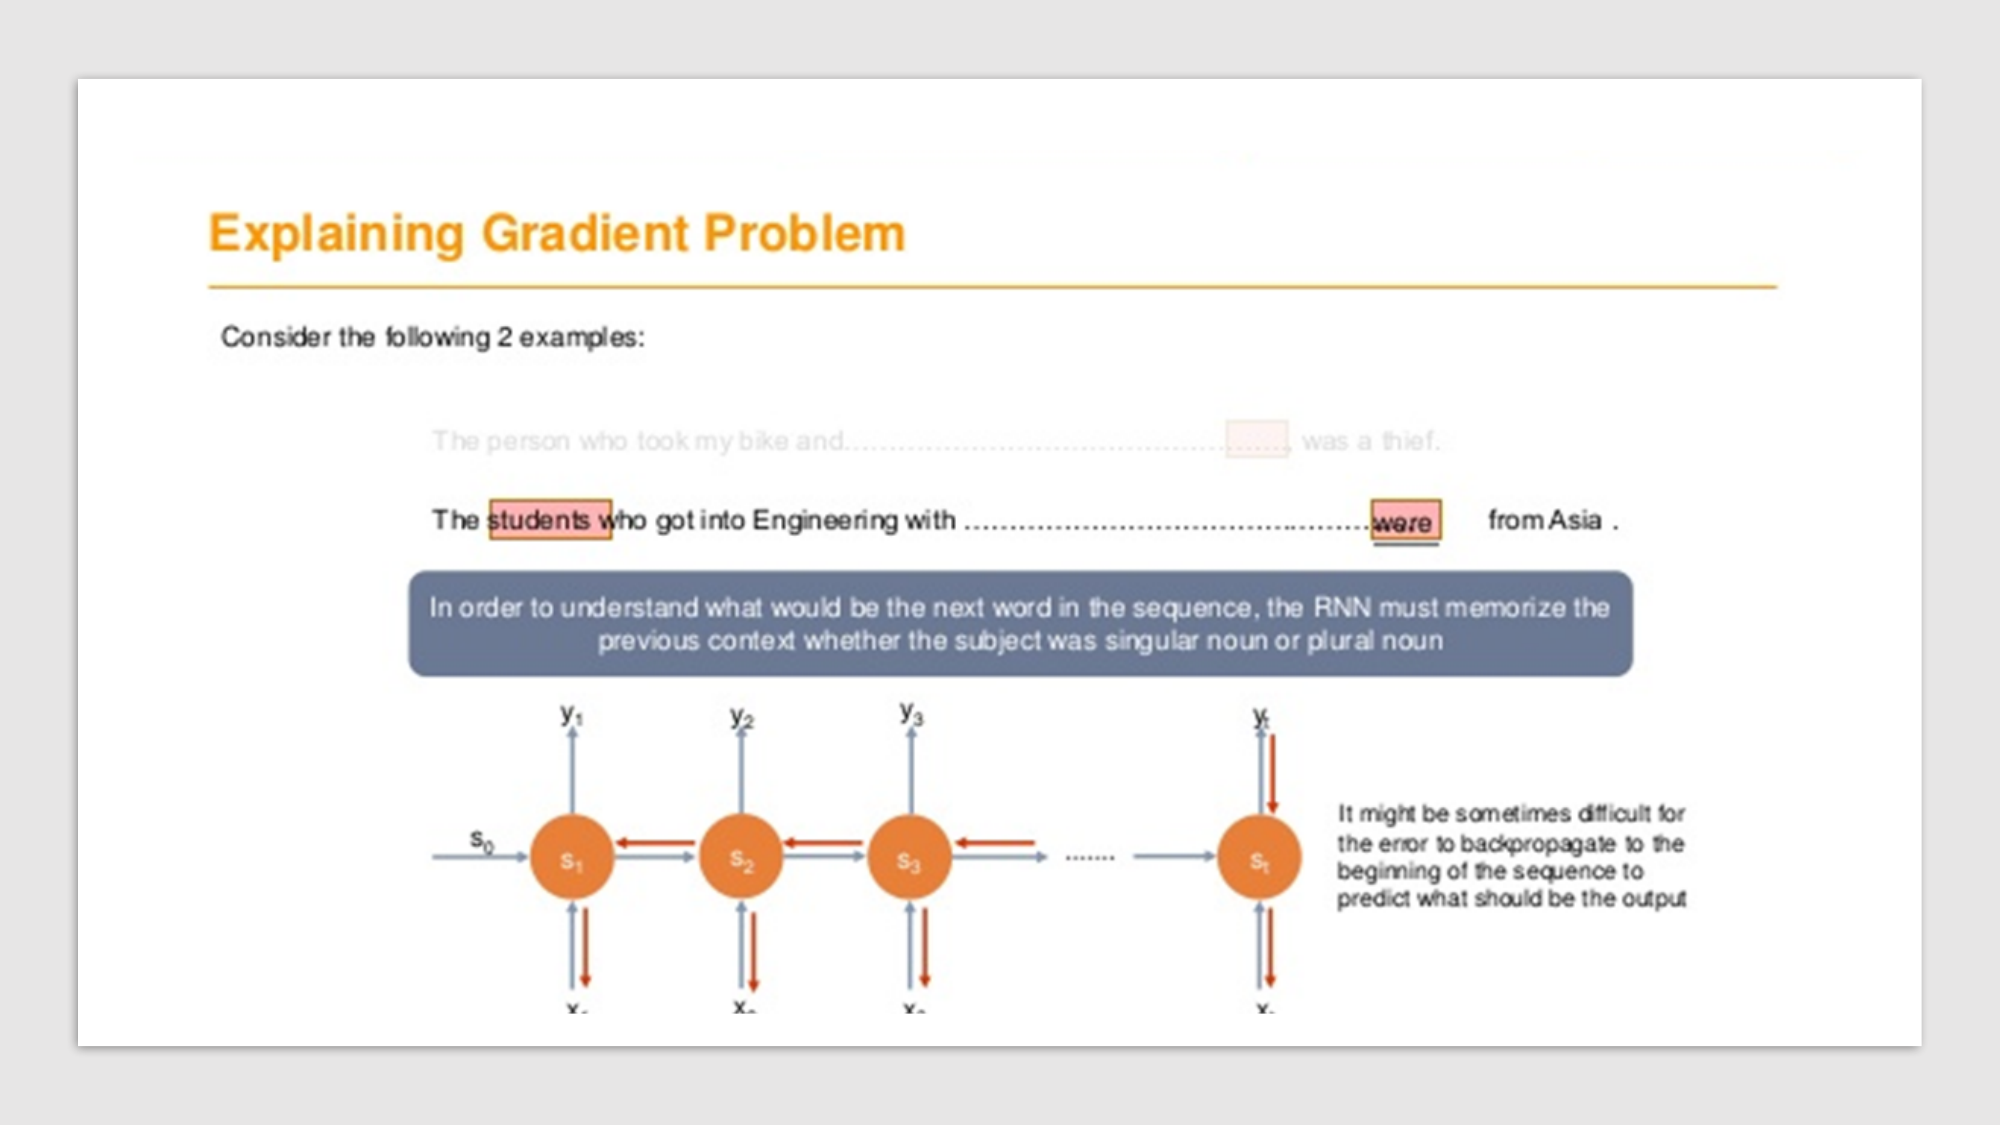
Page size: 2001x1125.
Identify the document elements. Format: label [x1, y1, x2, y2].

text_box [77, 78, 1923, 1047]
picture [108, 105, 1892, 1020]
text_box [0, 0, 2000, 1125]
